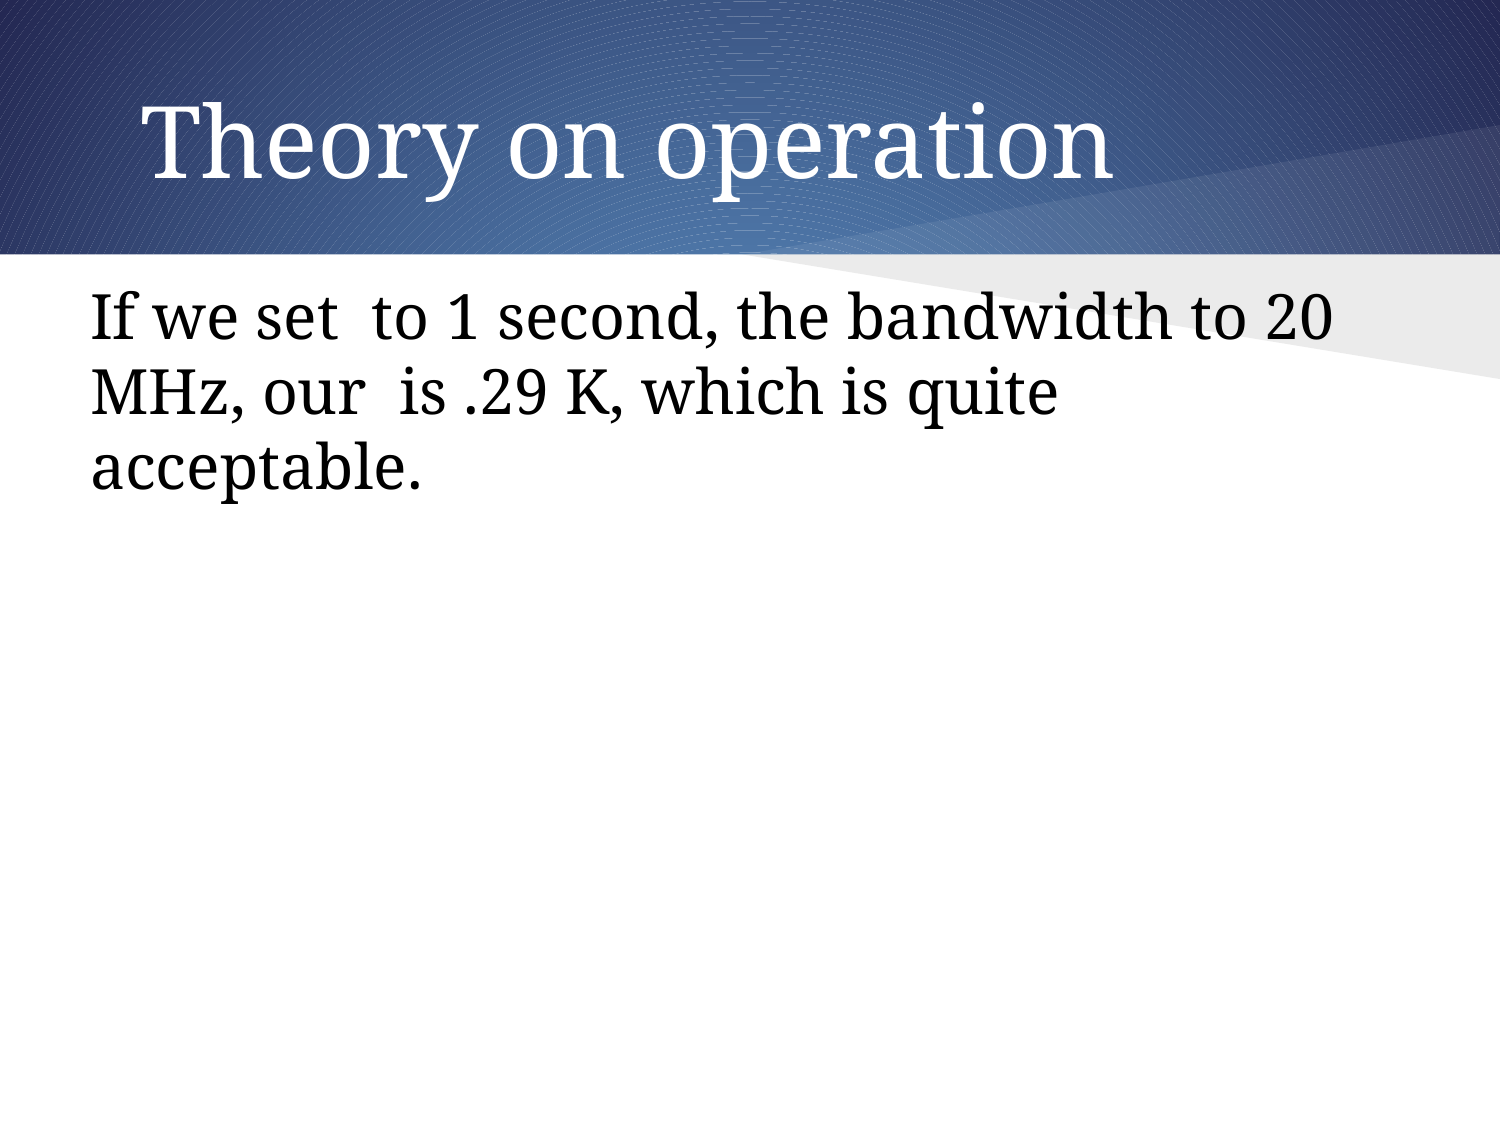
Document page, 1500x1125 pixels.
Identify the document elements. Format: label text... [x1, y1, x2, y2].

title Theory on operation [75, 45, 1425, 233]
